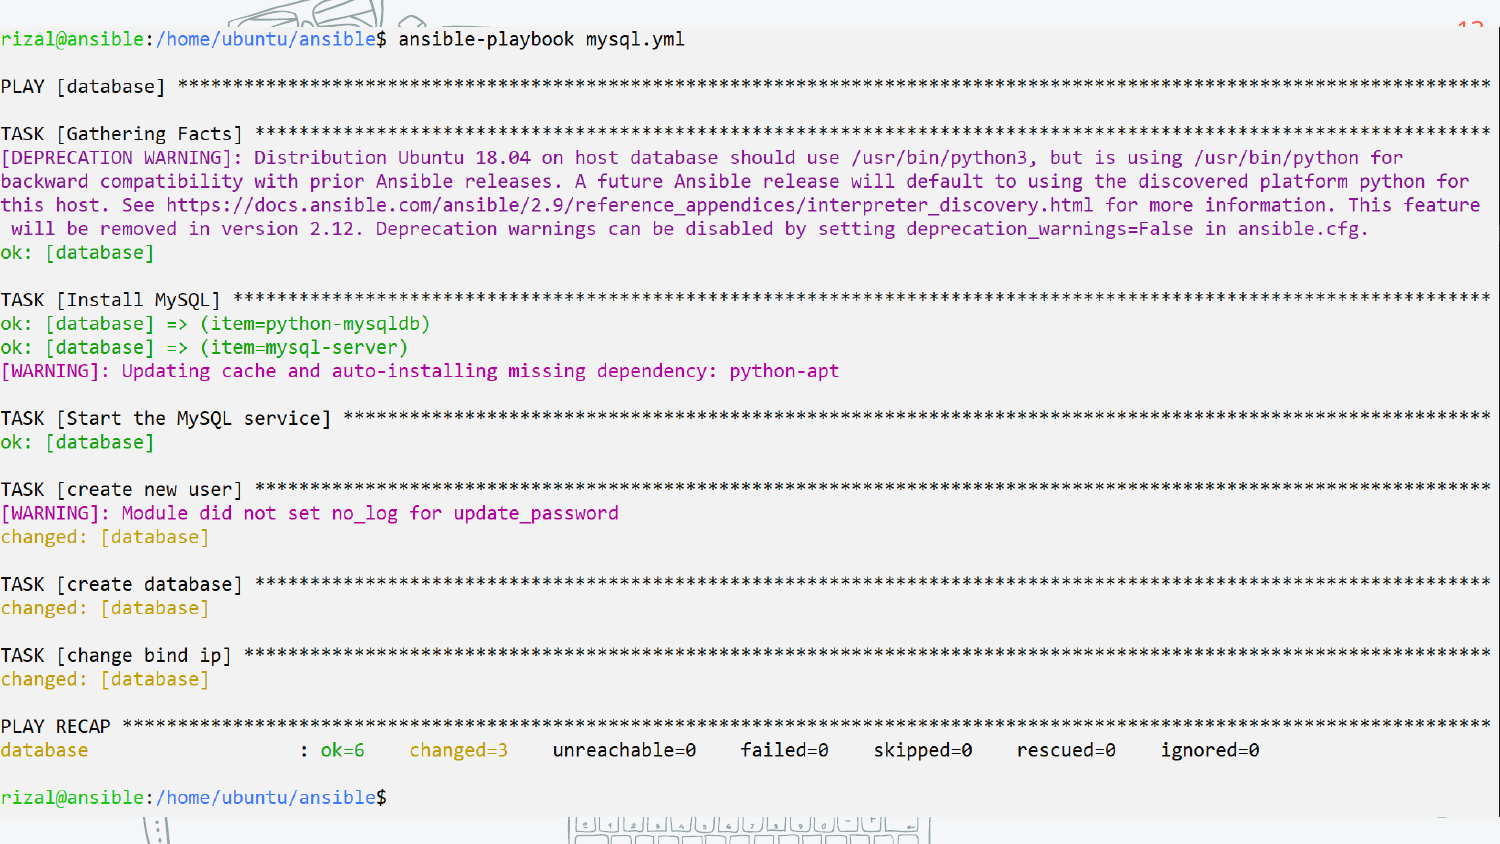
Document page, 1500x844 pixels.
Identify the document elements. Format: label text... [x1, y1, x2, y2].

slide_number 13 [1435, 0, 1500, 26]
picture [0, 27, 1500, 817]
